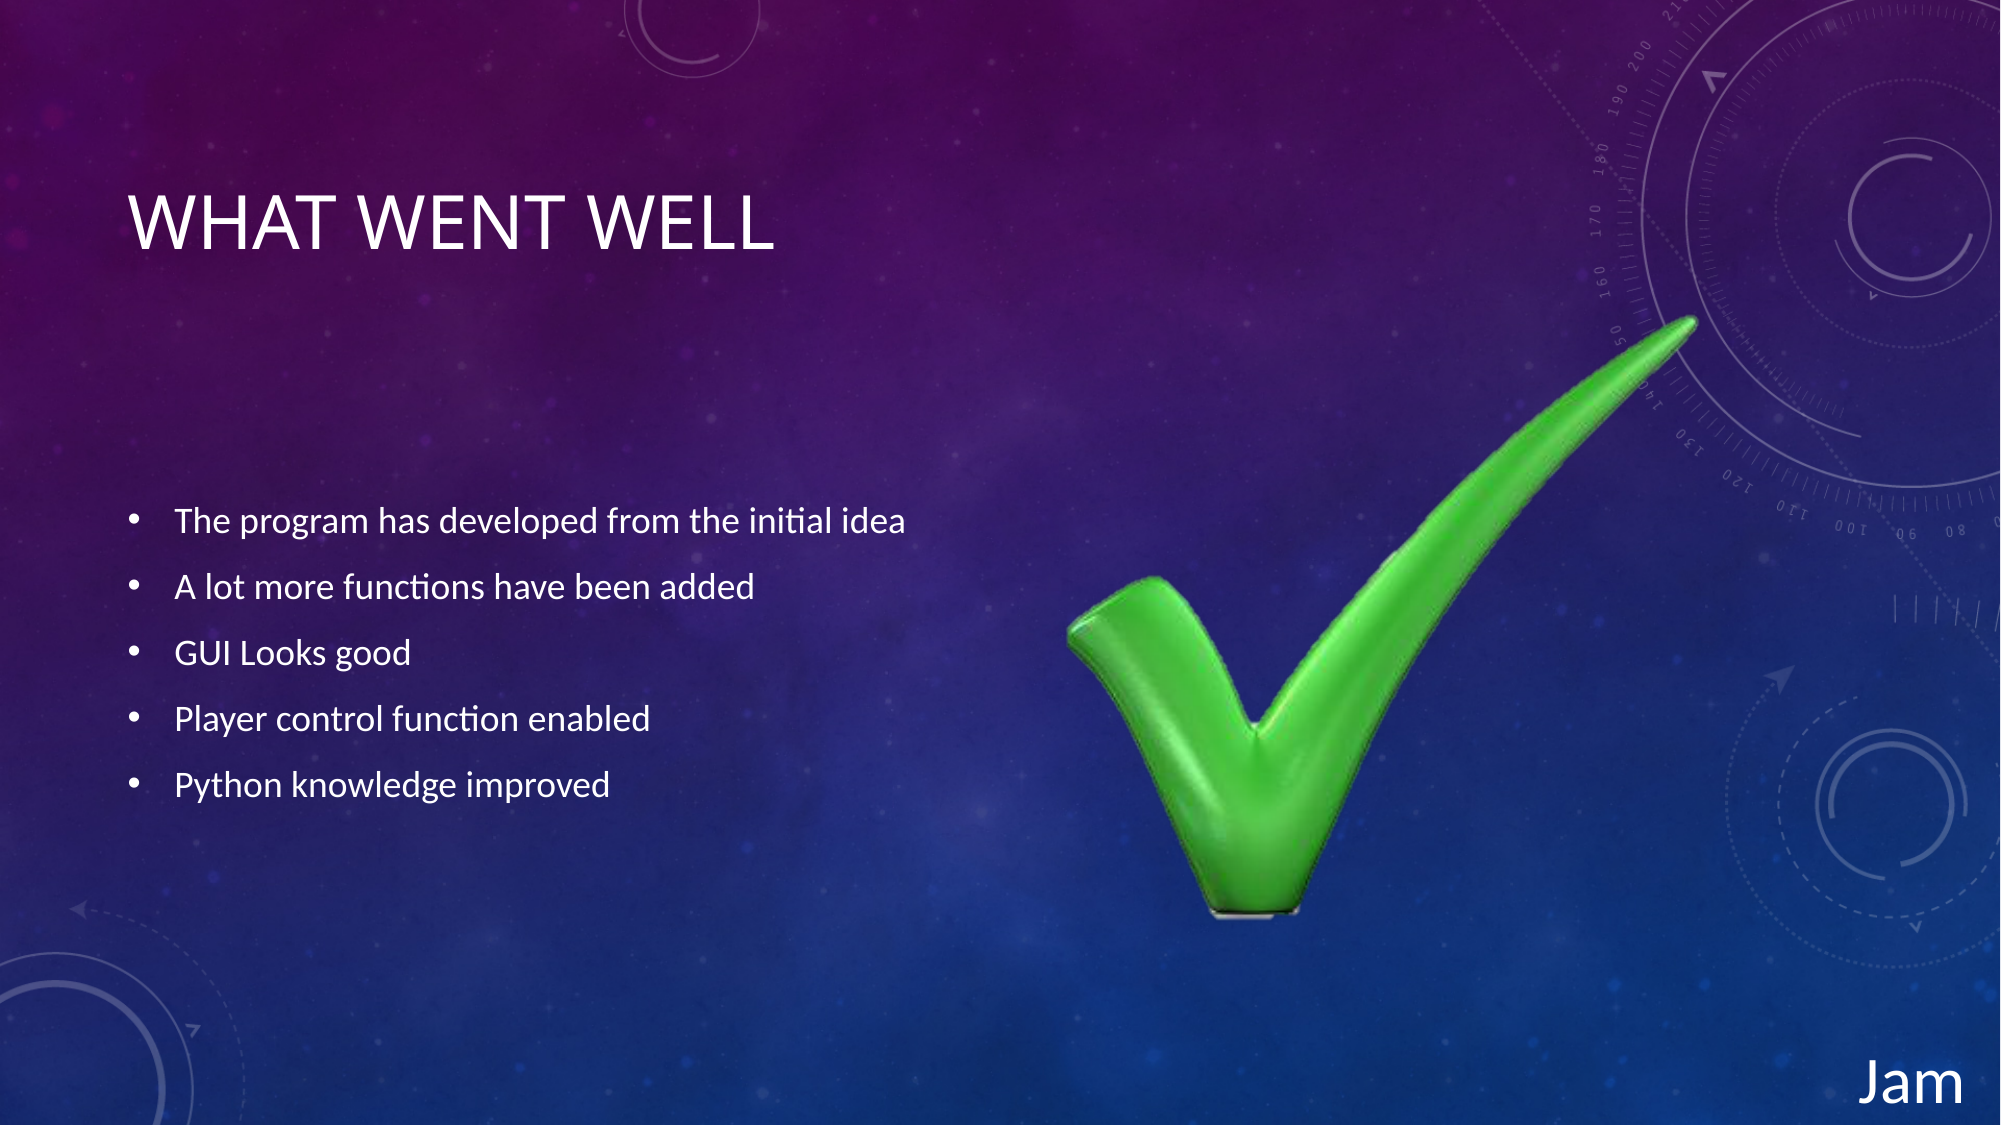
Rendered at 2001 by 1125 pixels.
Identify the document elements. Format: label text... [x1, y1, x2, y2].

list The program has developed from the initial idea A lot more functions have been added GUI Looks good Player control function enabled Python knowledge improved [112, 351, 1775, 950]
title What went well [112, 99, 1775, 339]
picture [0, 0, 2001, 1125]
text_box Jam [1844, 1029, 2000, 1124]
